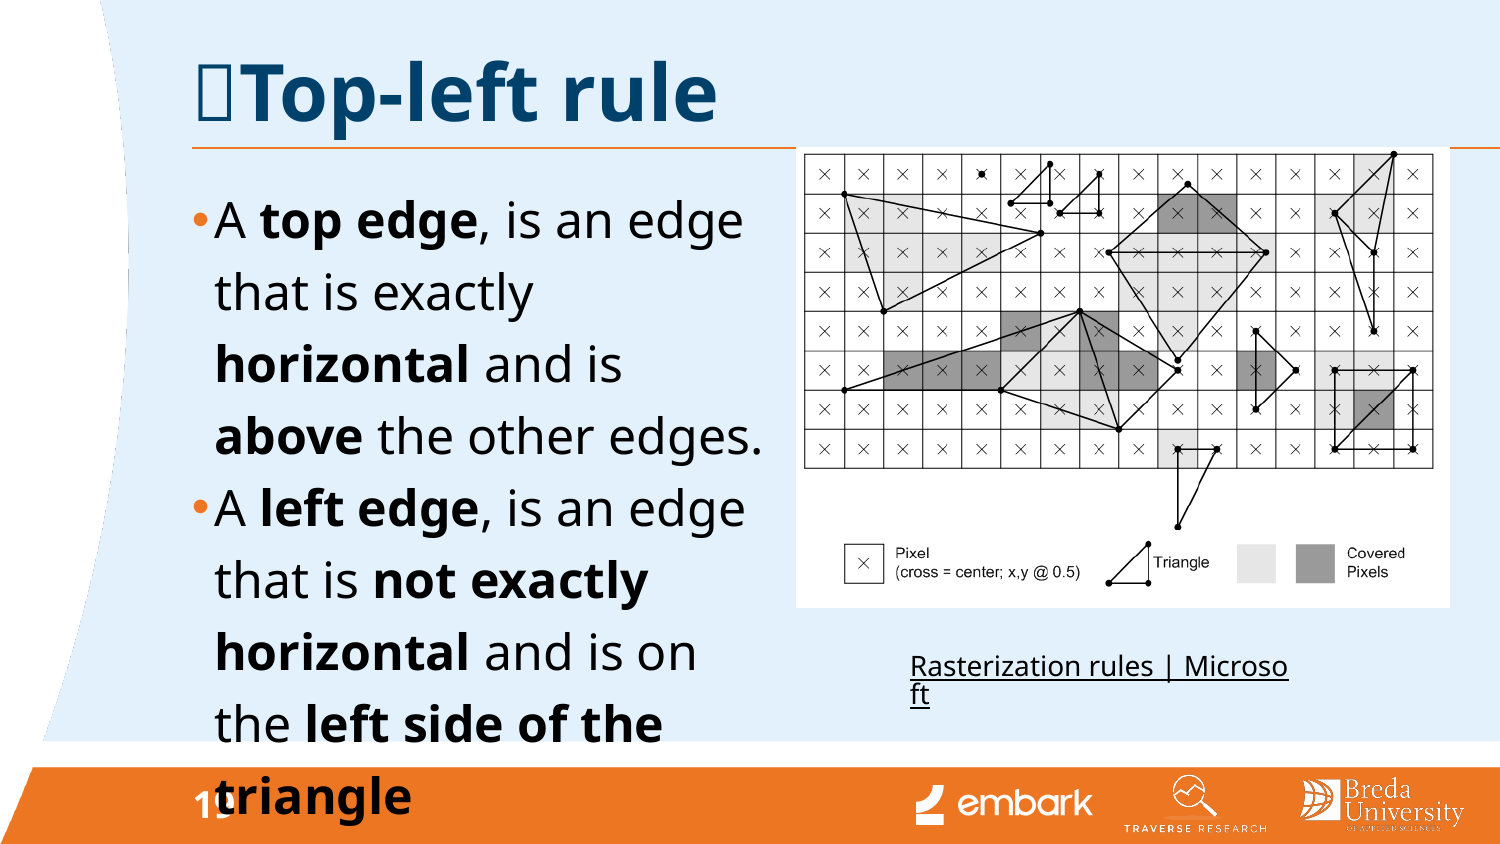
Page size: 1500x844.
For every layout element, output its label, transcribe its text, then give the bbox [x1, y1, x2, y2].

title 🚩Top-left rule [191, 3, 1341, 138]
list A top edge, is an edge that is exactly horizontal and is above the other edges. A left edge, is an edge that is not exactly horizontal and is on the left side of the triangle [191, 176, 775, 741]
text_box Rasterization rules | Microsoft [895, 608, 1308, 695]
picture [0, 0, 1500, 844]
slide_number 19 [177, 773, 351, 819]
